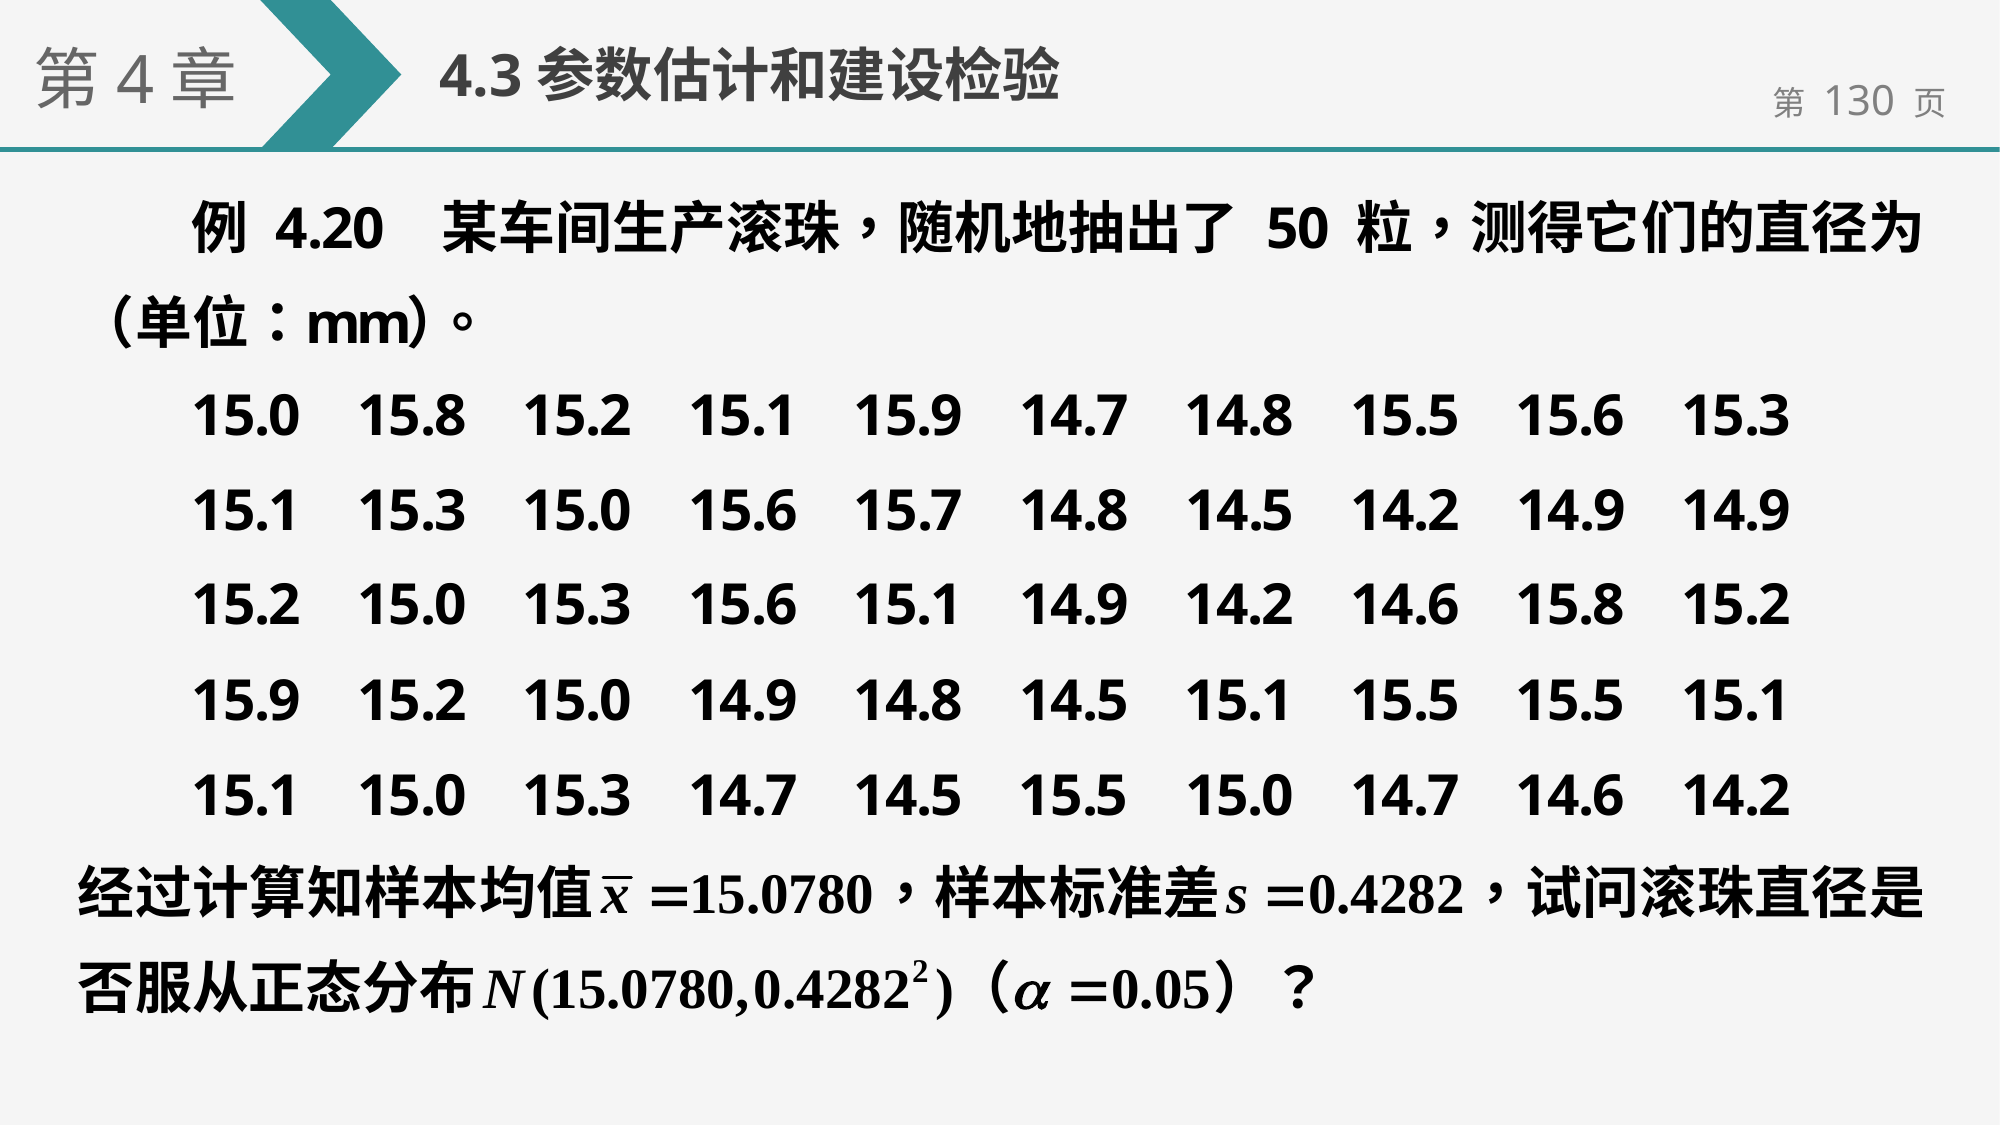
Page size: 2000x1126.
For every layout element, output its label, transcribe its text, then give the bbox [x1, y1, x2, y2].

text_box 第4章 [19, 29, 253, 125]
text_box [258, 0, 403, 148]
text_box 4.3参数估计和建设检验 [424, 31, 1366, 116]
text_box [77, 181, 1922, 1035]
